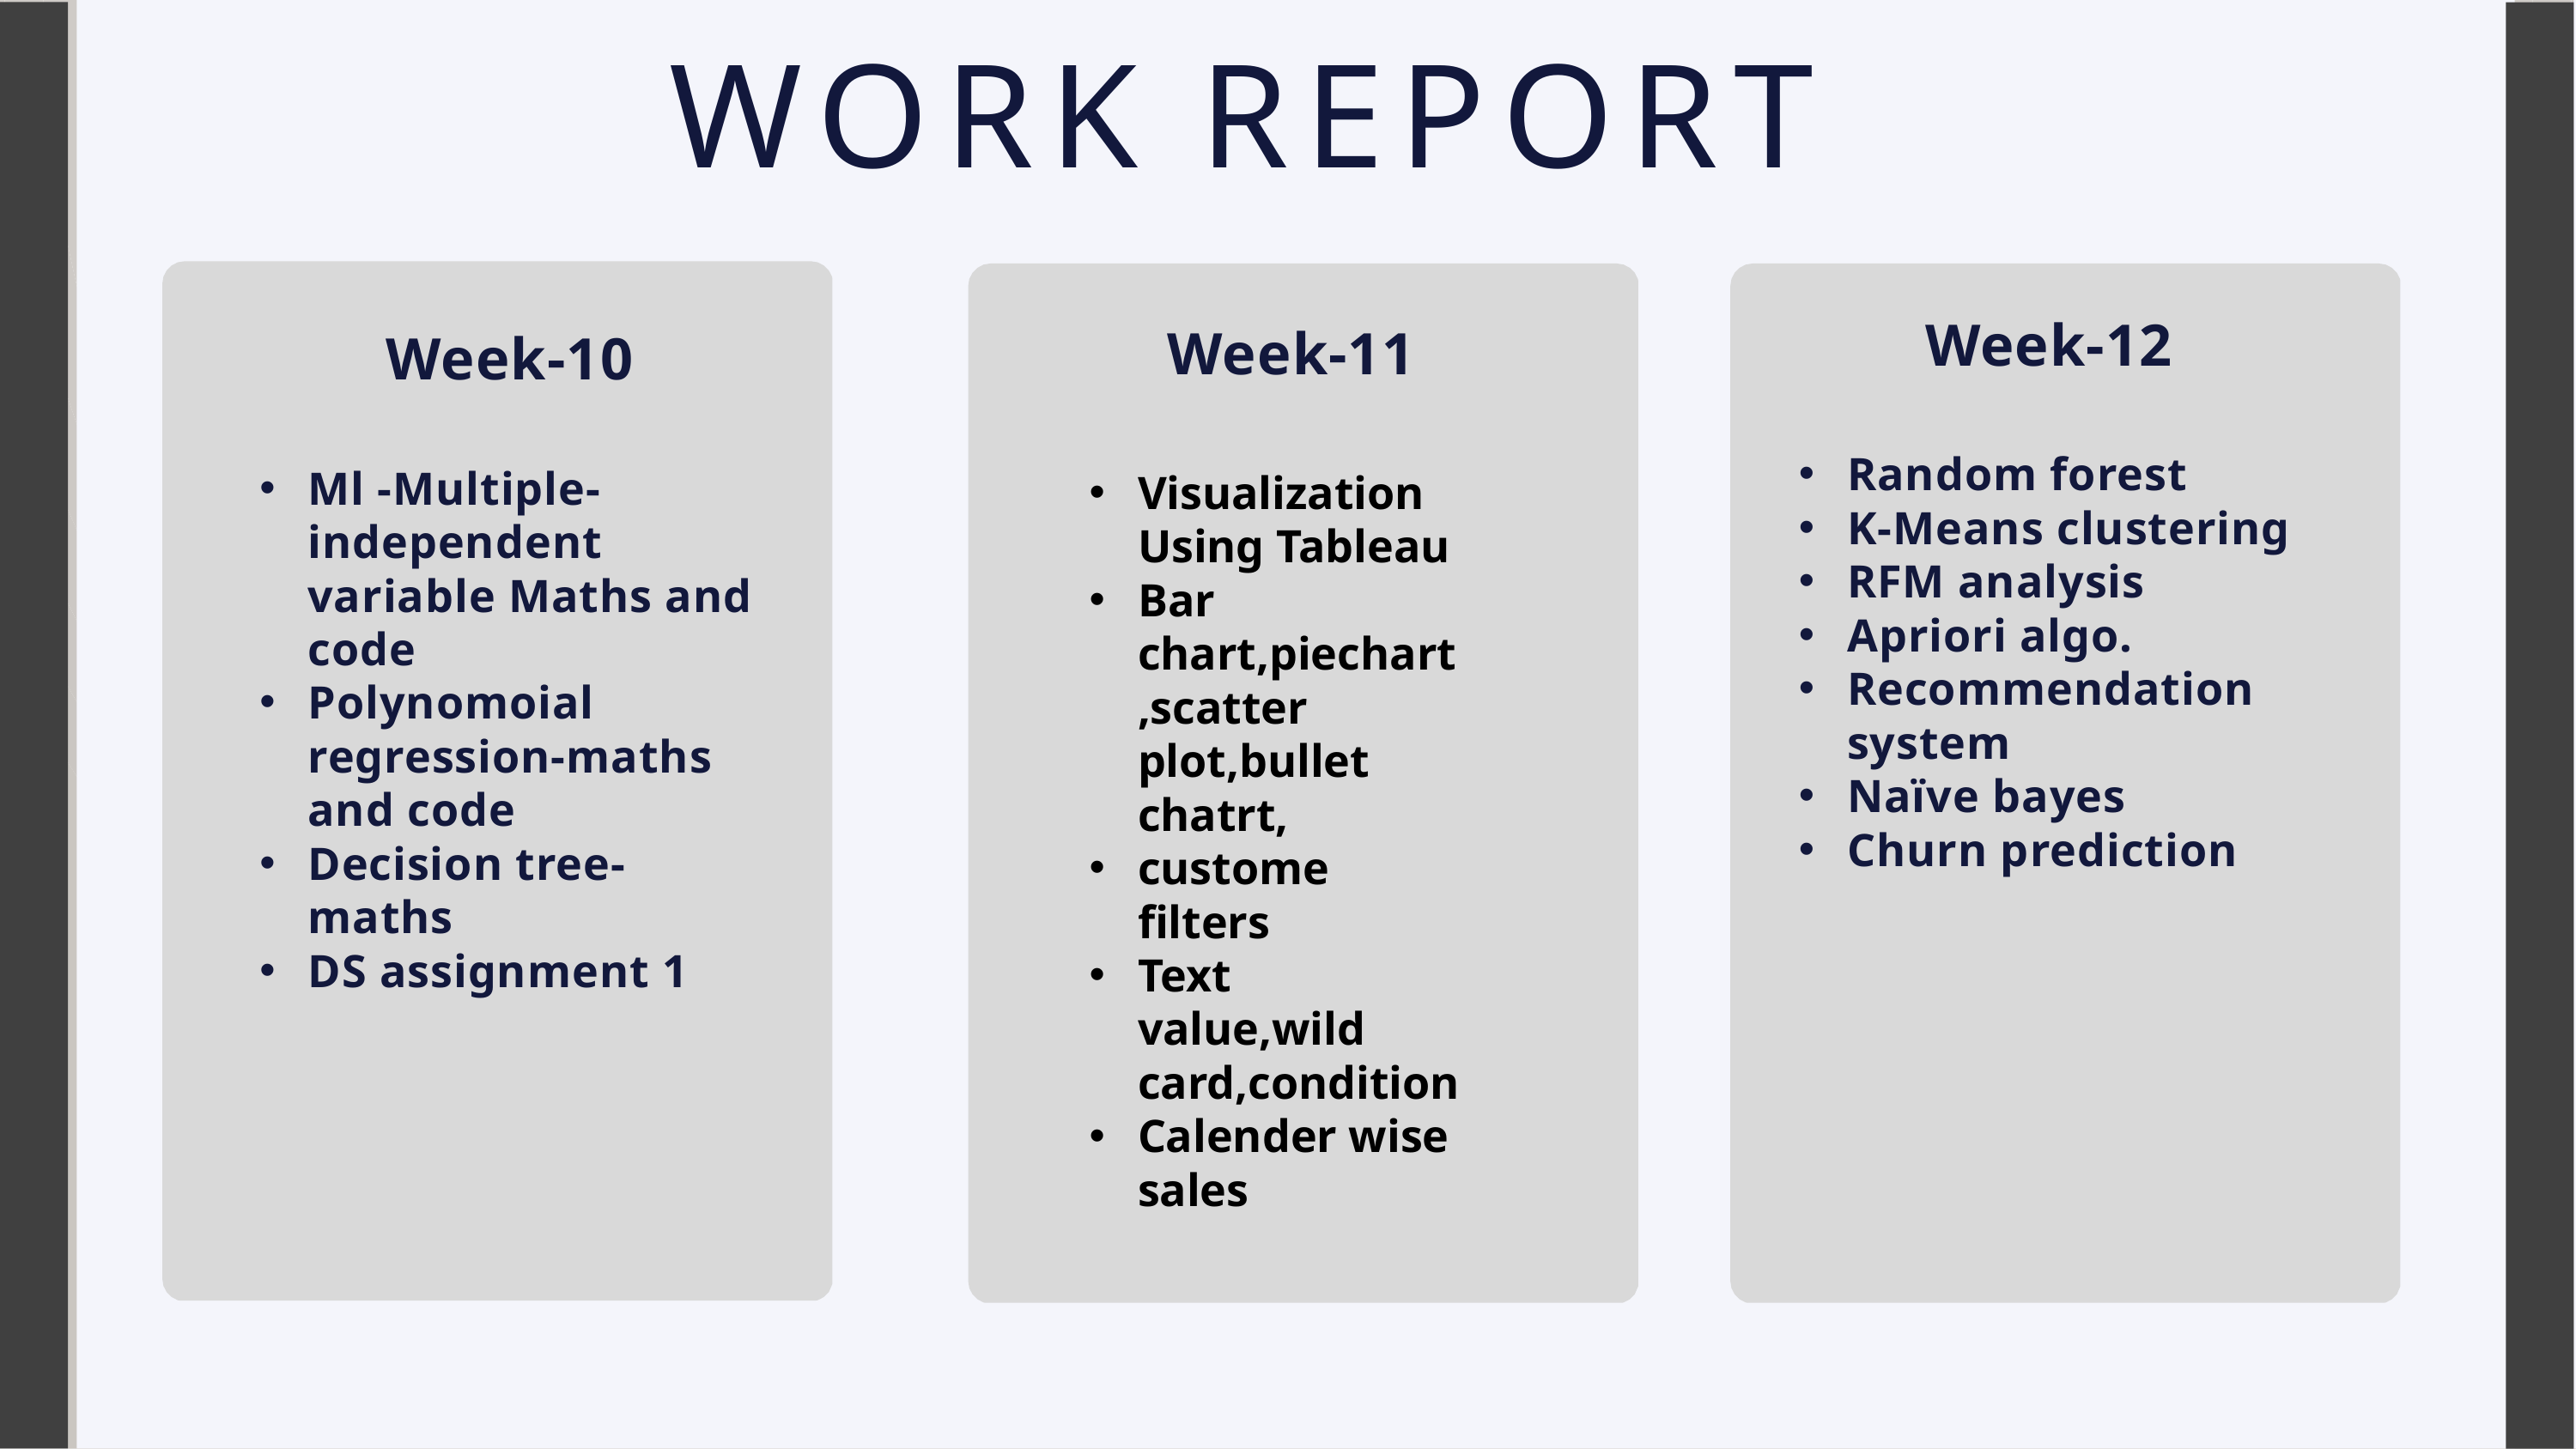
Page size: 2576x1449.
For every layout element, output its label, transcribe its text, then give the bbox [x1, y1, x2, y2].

text_box [76, 0, 2515, 1449]
text_box [968, 263, 1638, 1303]
text_box [1730, 263, 2401, 1303]
text_box [162, 261, 833, 1301]
text_box [2506, 2, 2574, 1449]
text_box Week-12 Random forest K-Means clustering RFM analysis Apriori algo. Recommendation system Naïve bayes Churn prediction [1786, 302, 2312, 920]
text_box Week-11 [1028, 311, 1555, 432]
title Work Report [667, 22, 2078, 267]
text_box Visualization Using Tableau Bar chart,piechart,scatter plot,bullet chatrt, custome filters Text value,wild card,condition Calender wise sales [1076, 458, 1481, 1276]
text_box [0, 2, 69, 1449]
text_box Week-10 Ml -Multiple-independent variable Maths and code Polynomoial regression-maths and code Decision tree-maths DS assignment 1 [246, 316, 773, 1042]
